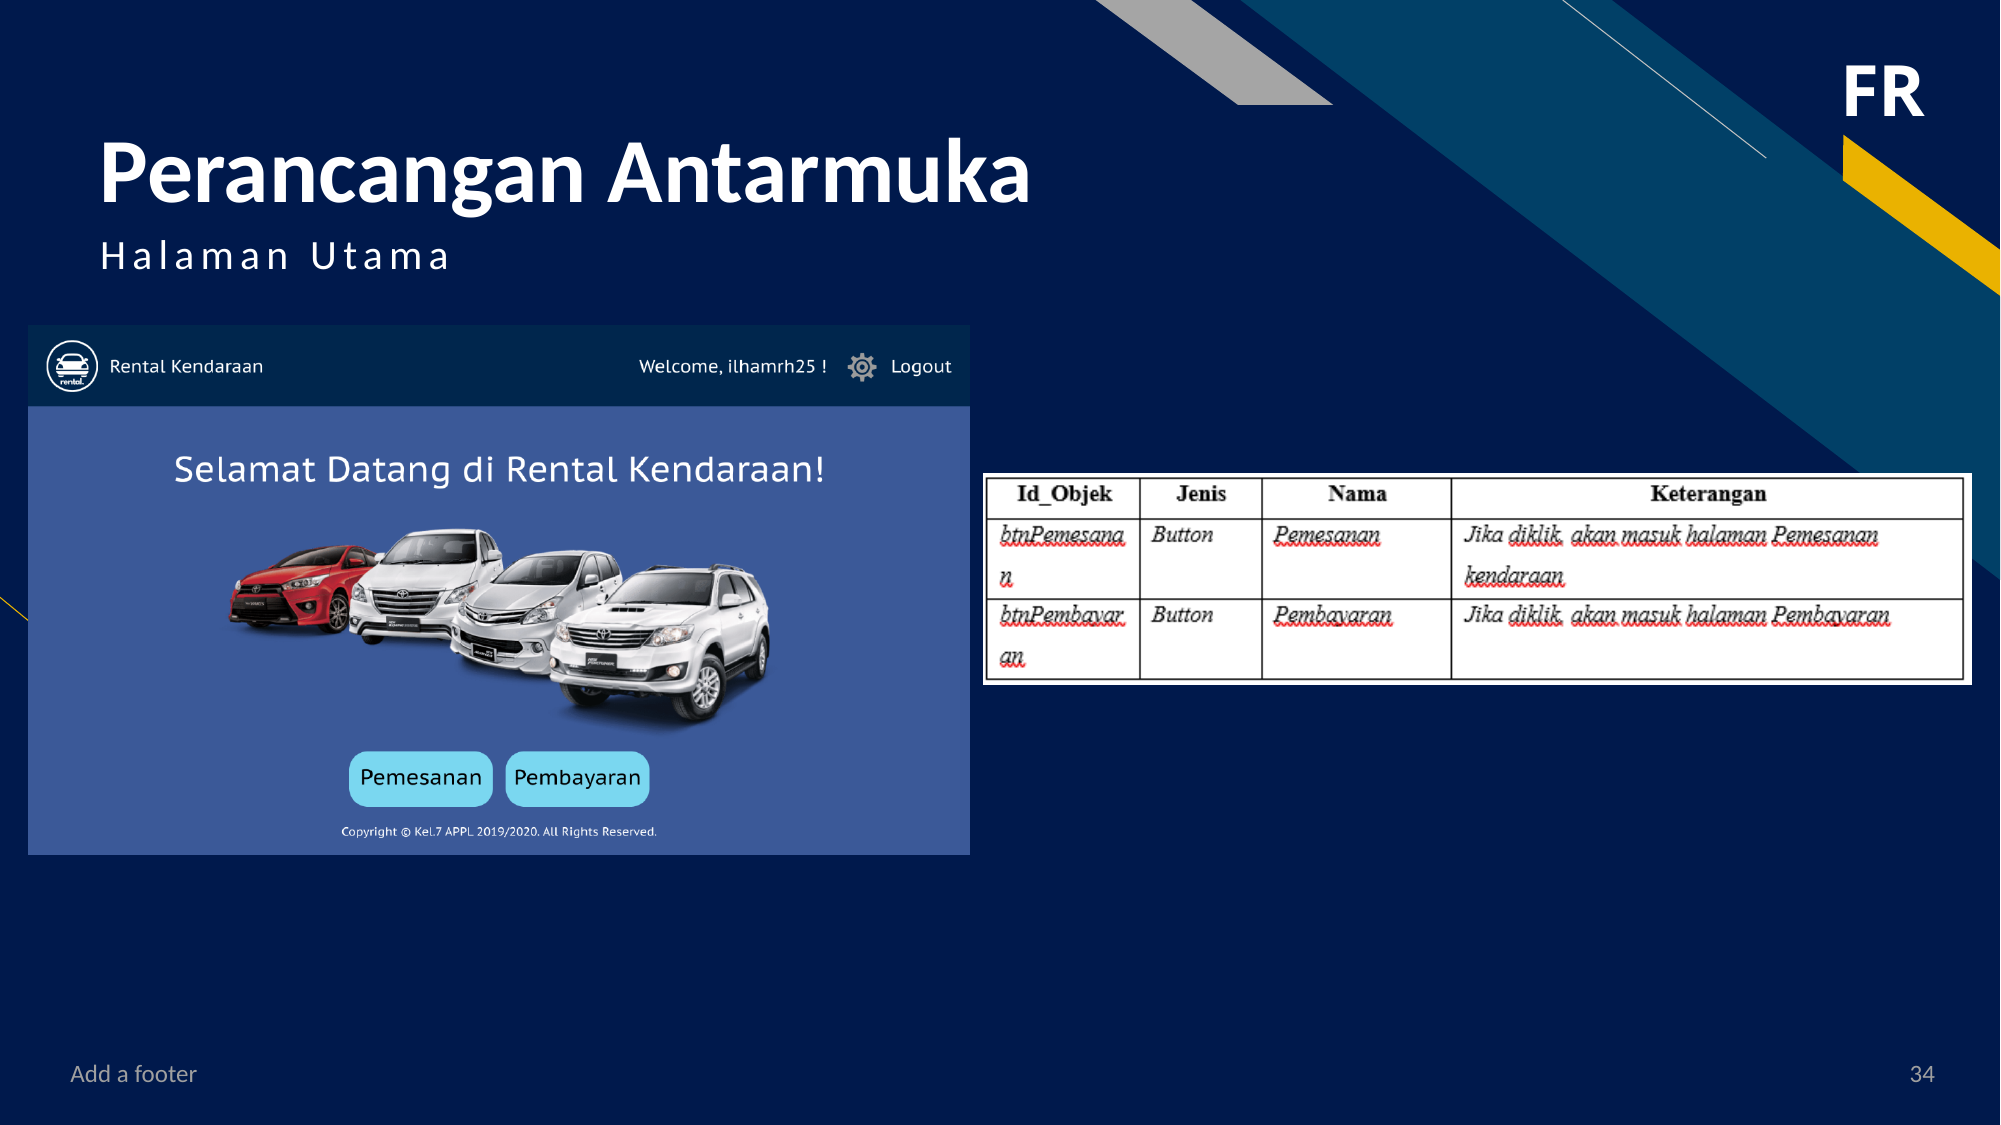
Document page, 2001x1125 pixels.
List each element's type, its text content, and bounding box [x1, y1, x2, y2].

picture [983, 473, 1972, 685]
slide_number 34 [1828, 1042, 1950, 1103]
footer Add a footer [55, 1042, 731, 1103]
list Halaman Utama [85, 225, 1295, 326]
title Perancangan Antarmuka [85, 34, 1453, 223]
picture [28, 325, 970, 855]
